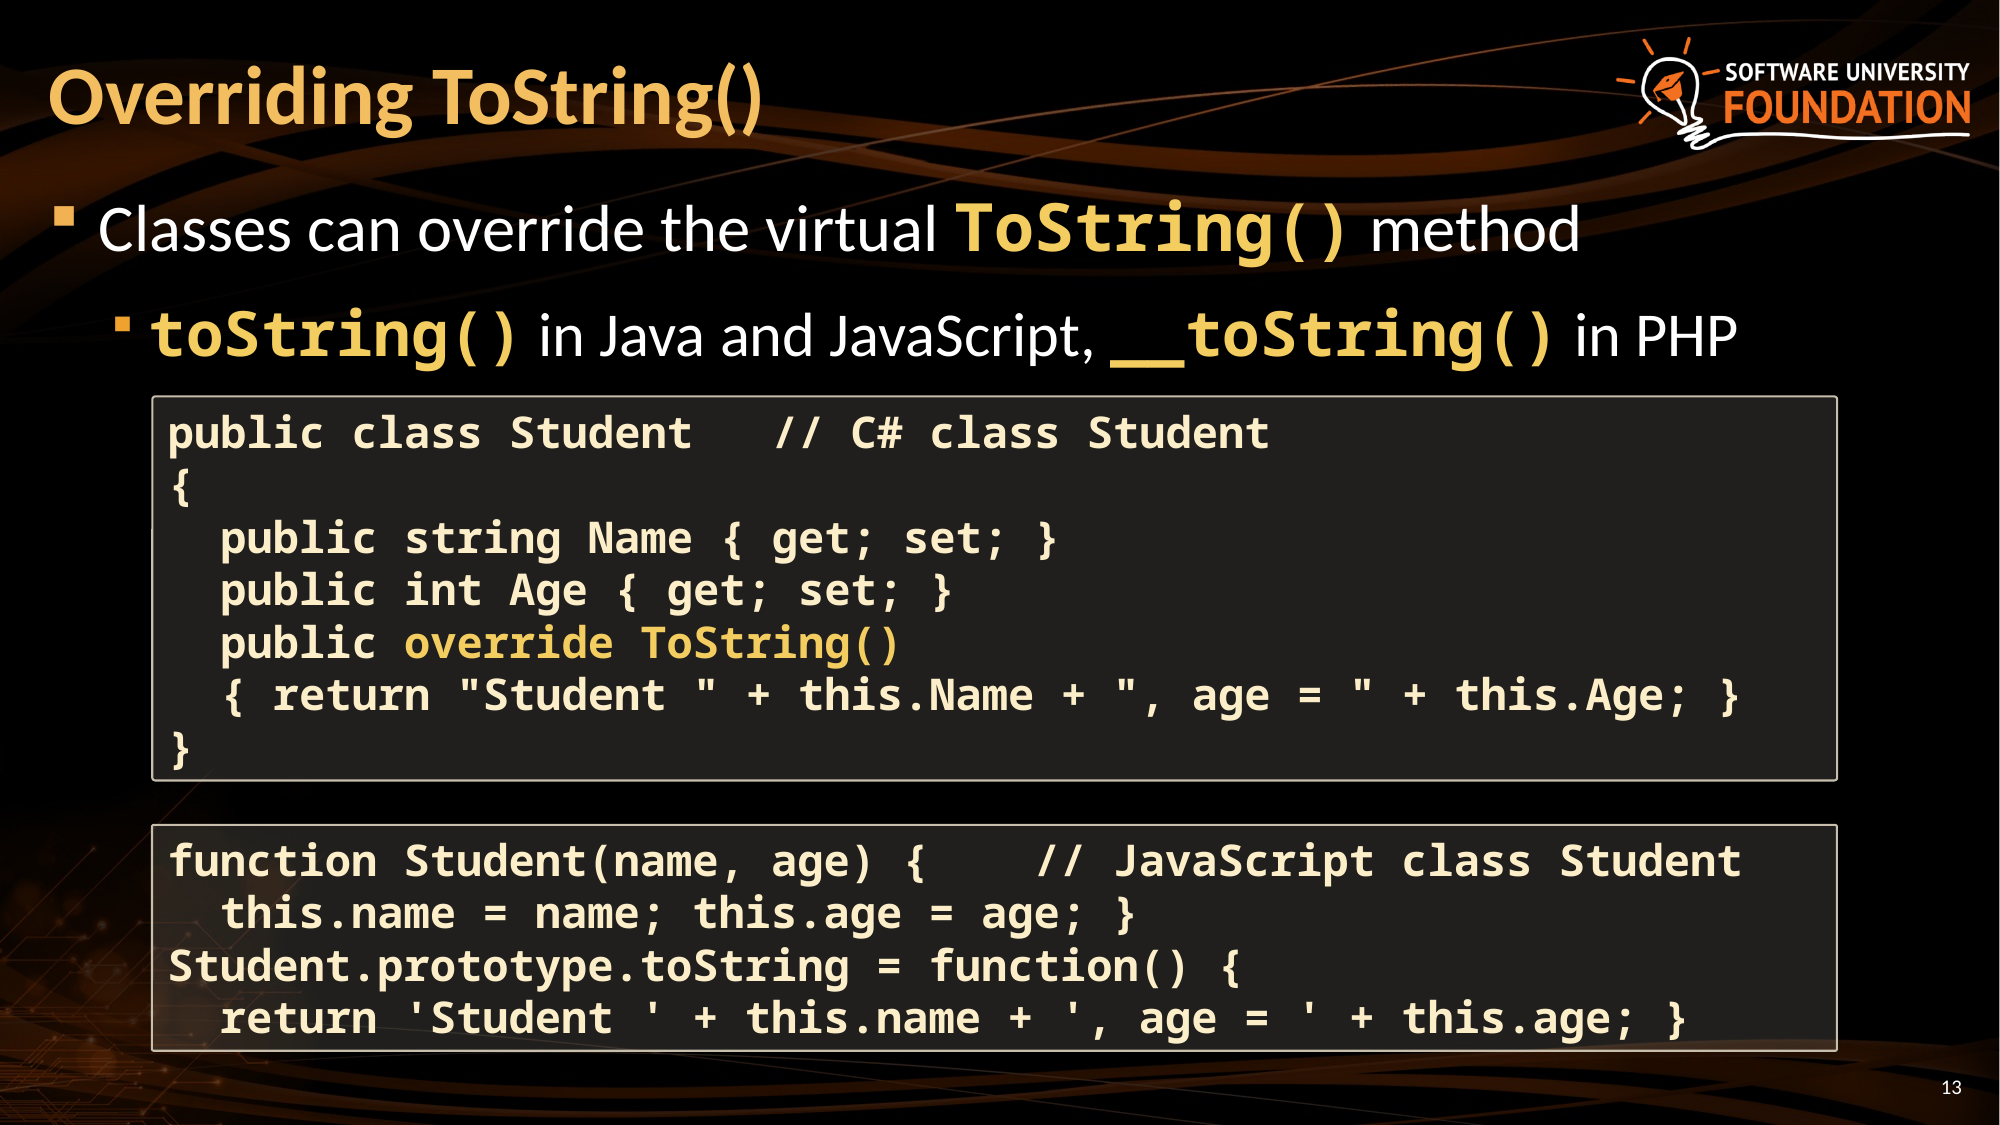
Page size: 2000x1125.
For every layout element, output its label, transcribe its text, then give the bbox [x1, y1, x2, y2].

picture [0, 0, 2000, 1125]
slide_number 13 [1897, 1089, 1968, 1103]
list Classes can override the virtual ToString() method toString() in Java and JavaScript, __toString() in PHP [31, 174, 1968, 1089]
text_box function Student(name, age) { // JavaScript class Student this.name = name; this.age = age; } Student.prototype.toString = function() { return 'Student ' + this.name + ', age = ' + this.age; } [151, 824, 1837, 1051]
title Overriding ToString() [30, 6, 1602, 189]
text_box public class Student // C# class Student { public string Name { get; set; } public int Age { get; set; } public override ToString() { return "Student " + this.Name + ", age = " + this.Age; } } [152, 396, 1838, 781]
